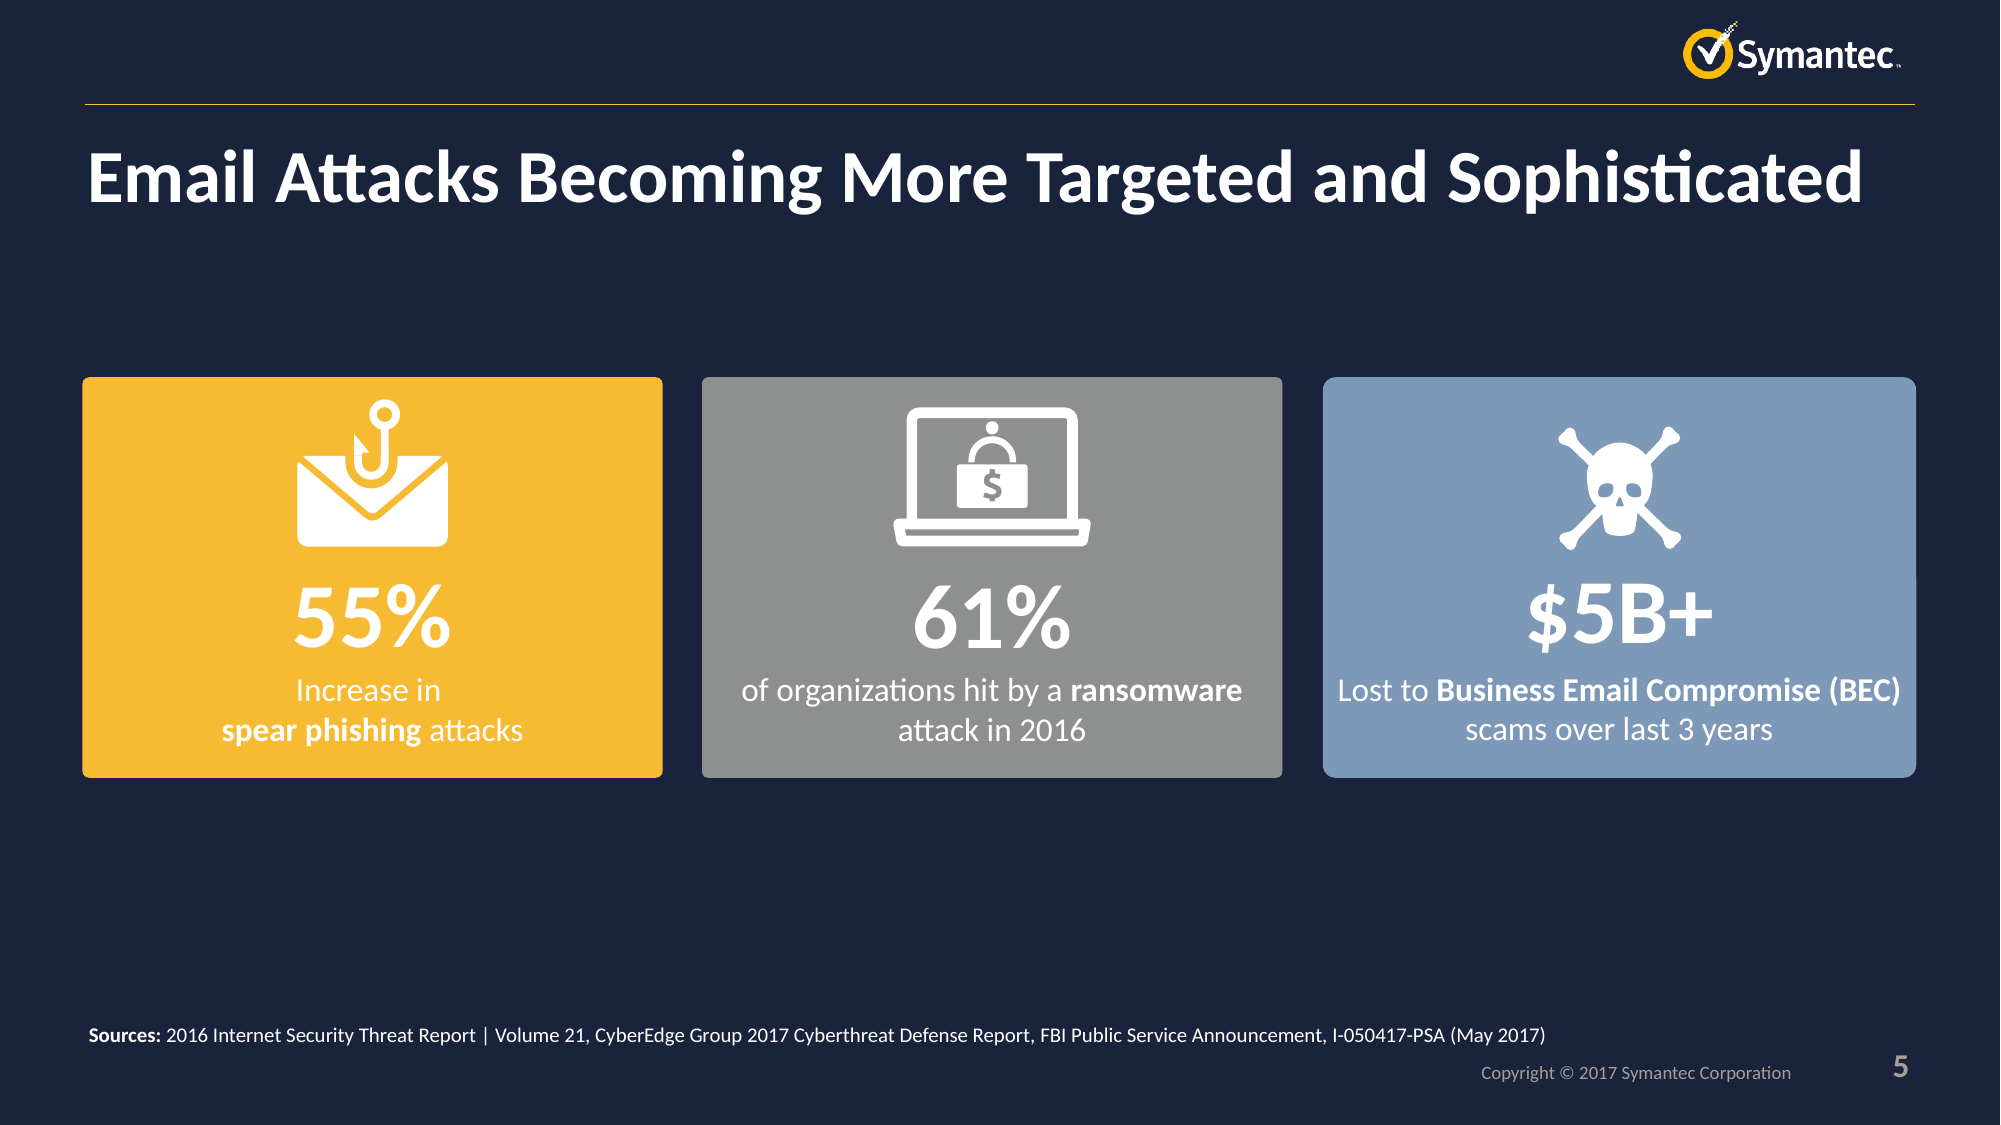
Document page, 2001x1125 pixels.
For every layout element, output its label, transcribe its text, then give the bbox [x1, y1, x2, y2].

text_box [1321, 377, 1918, 778]
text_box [702, 377, 1283, 778]
text_box Sources: 2016 Internet Security Threat Report | Volume 21, CyberEdge Group 2017 Cyberthreat Defense Report, FBI Public Service Announcement, I-050417-PSA (May 2017) [74, 1013, 1764, 1064]
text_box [82, 377, 663, 778]
title Email Attacks Becoming More Targeted and Sophisticated [86, 145, 1910, 237]
picture [1683, 21, 1901, 79]
